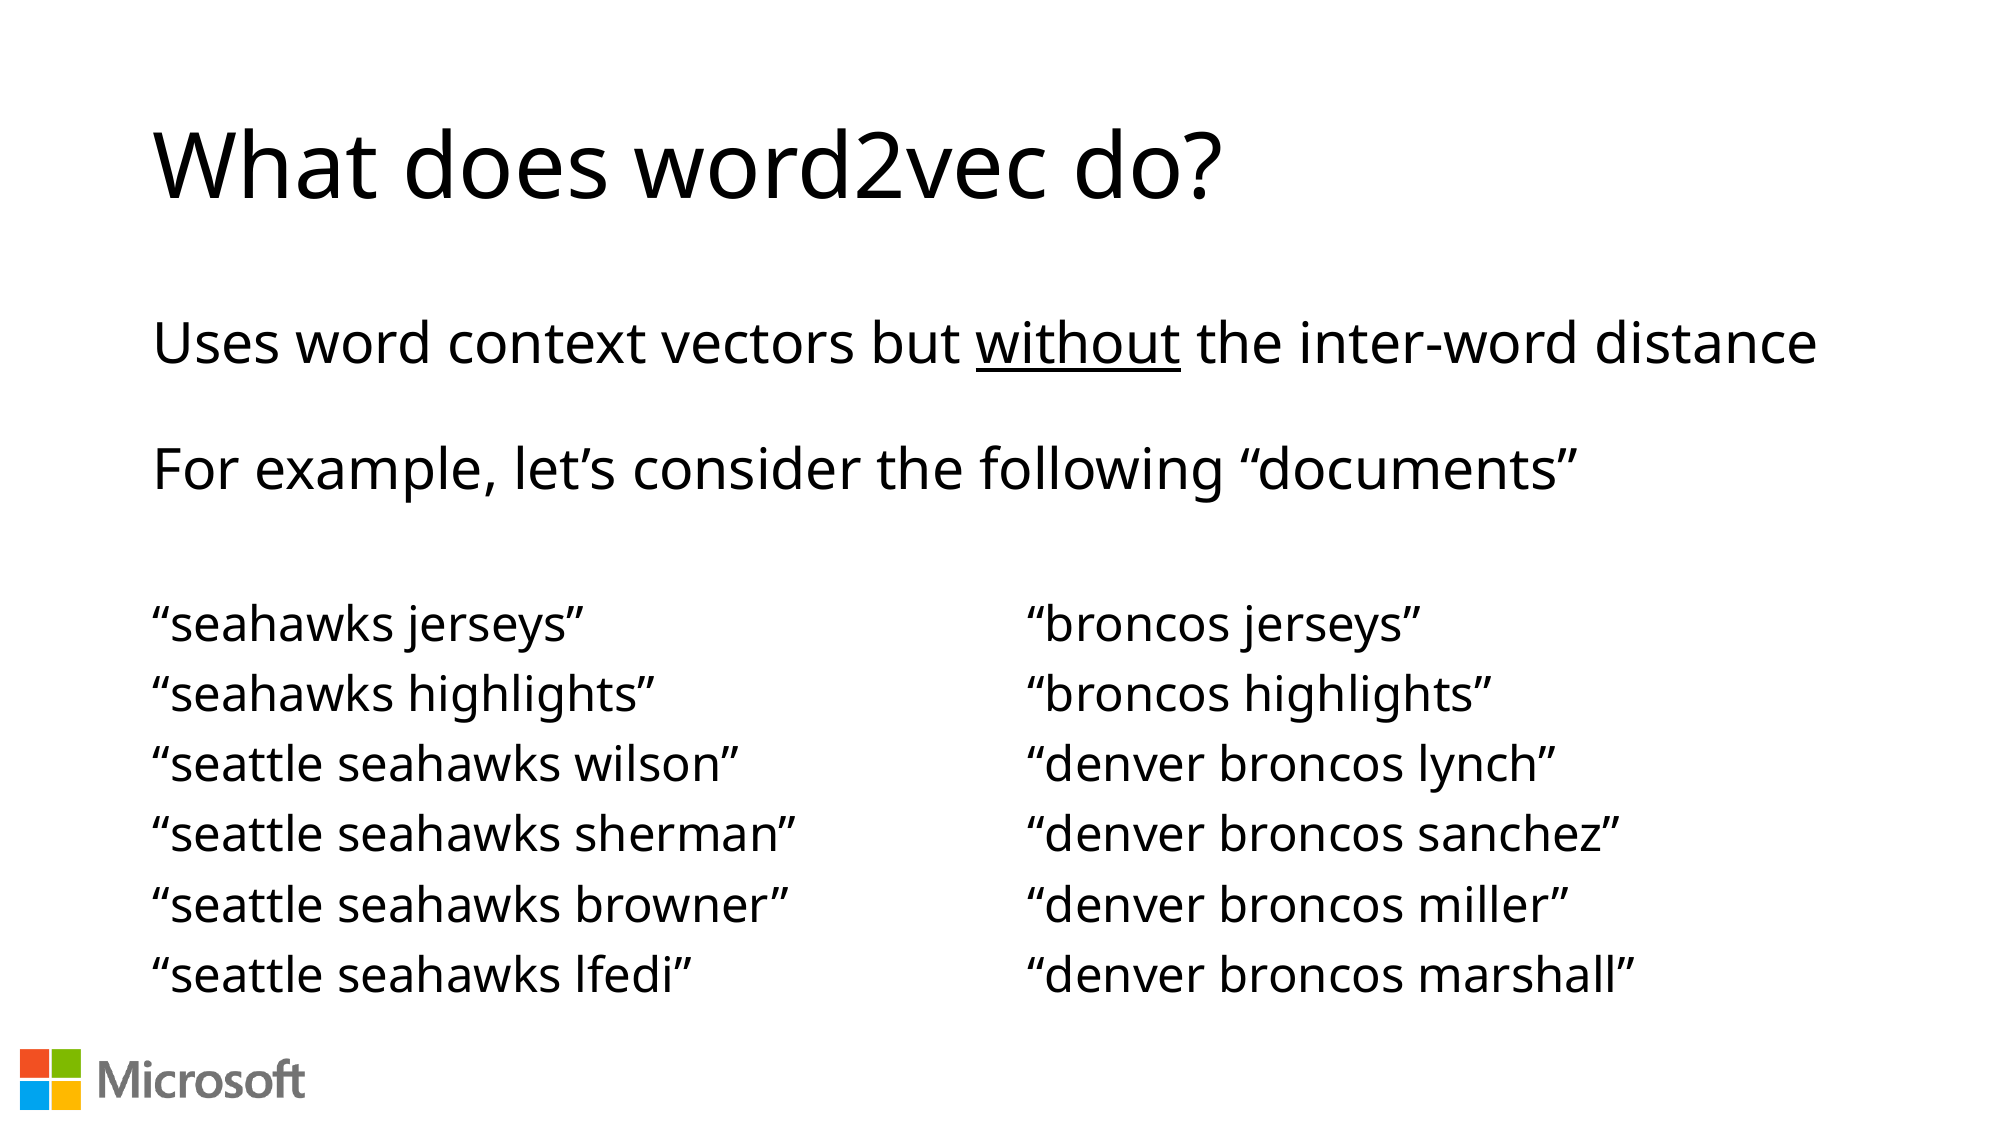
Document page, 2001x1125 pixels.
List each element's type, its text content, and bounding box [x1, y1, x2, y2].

title What does word2vec do? [137, 59, 1863, 278]
list “seahawks jerseys” “seahawks highlights” “seattle seahawks wilson” “seattle seahawks sherman” “seattle seahawks browner” “seattle seahawks lfedi” [137, 591, 988, 1014]
picture [0, 1012, 344, 1125]
list “broncos jerseys” “broncos highlights” “denver broncos lynch” “denver broncos sanchez” “denver broncos miller” “denver broncos marshall” [1012, 591, 1863, 1014]
text_box Uses word context vectors but without the inter-word distance For example, let’s consider the following “documents” [137, 299, 1863, 512]
